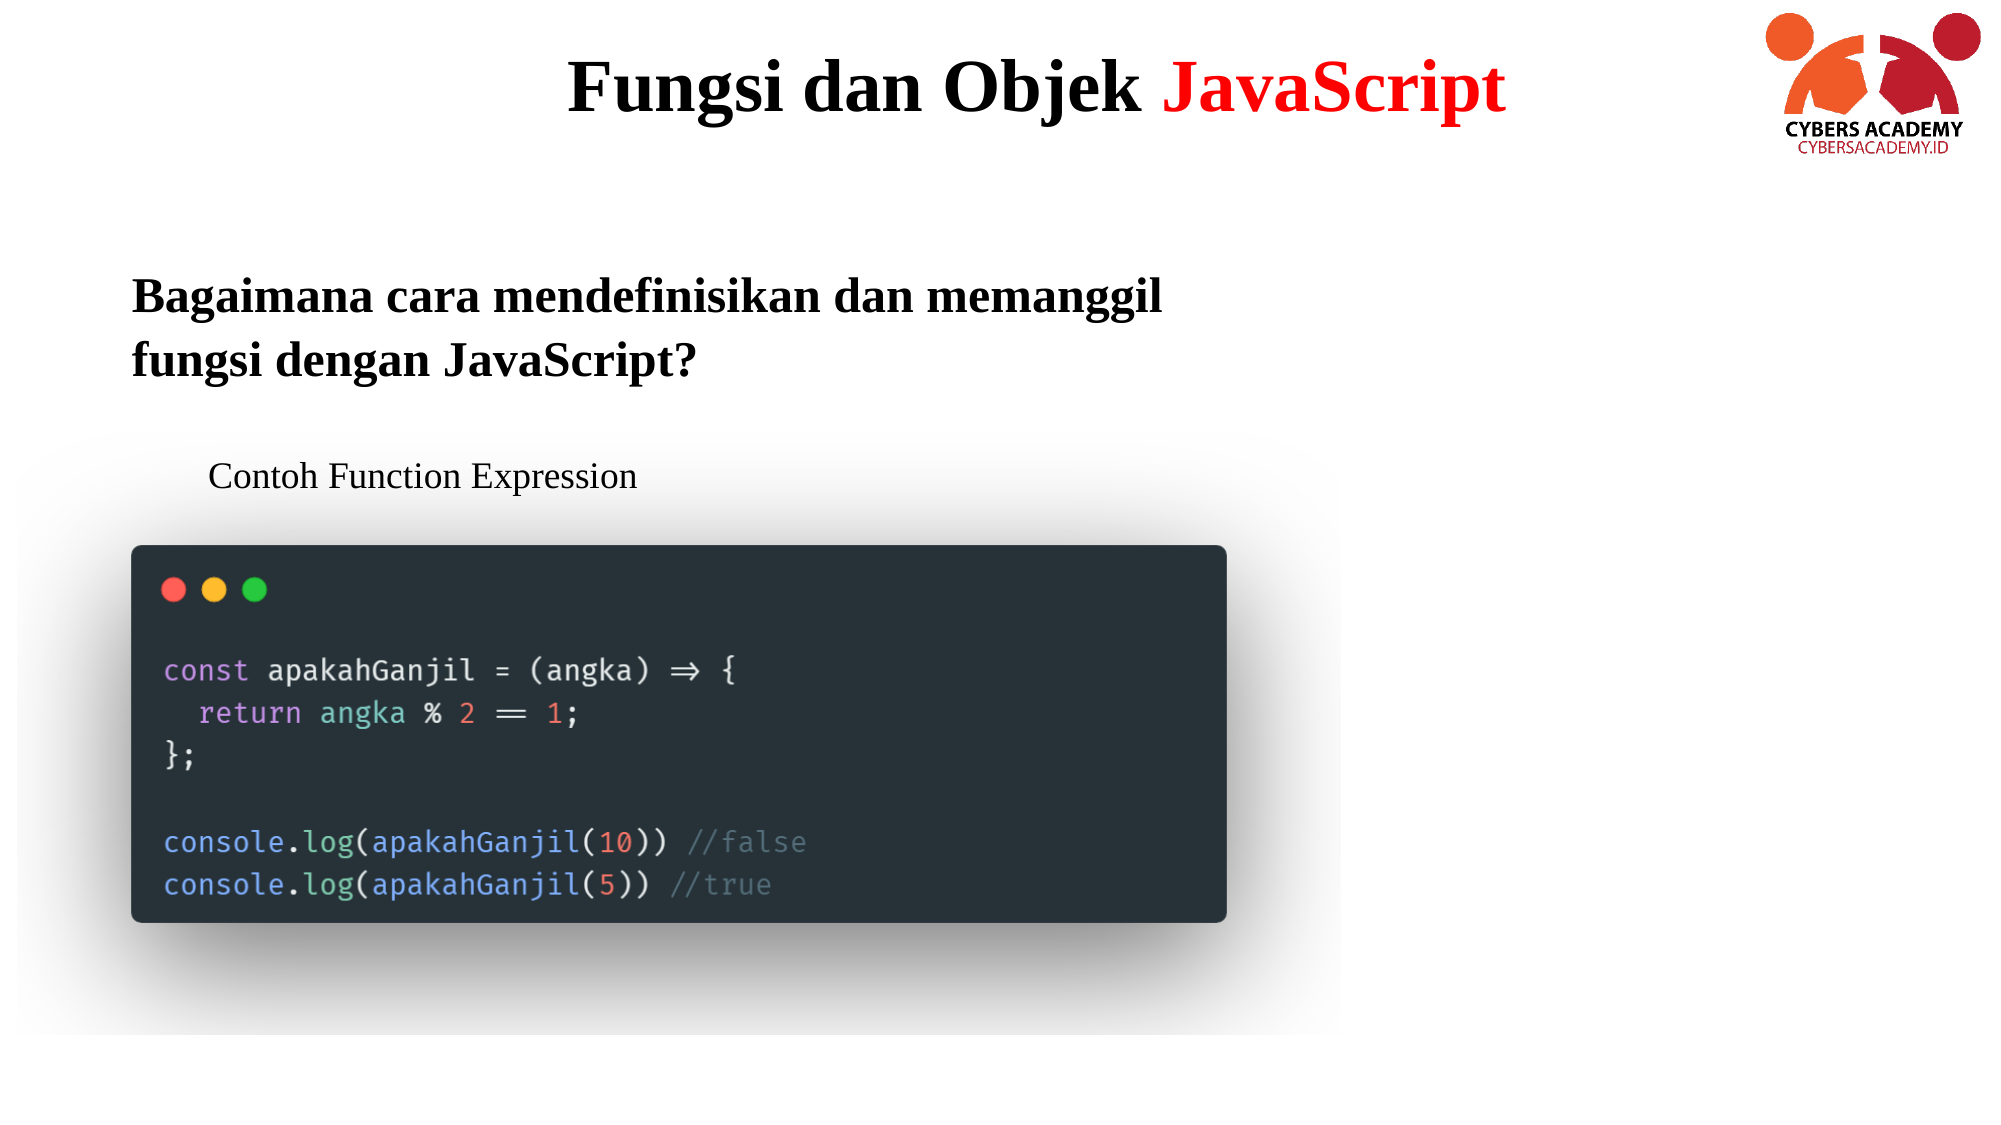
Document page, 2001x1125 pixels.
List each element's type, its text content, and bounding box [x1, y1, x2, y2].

text_box Contoh Function Expression [118, 421, 1407, 504]
text_box Bagaimana cara mendefinisikan dan memanggil fungsi dengan JavaScript? [116, 250, 1264, 394]
picture [1735, 1, 2000, 164]
picture [17, 431, 1341, 1036]
text_box Fungsi dan Objek JavaScript [552, 29, 1538, 135]
